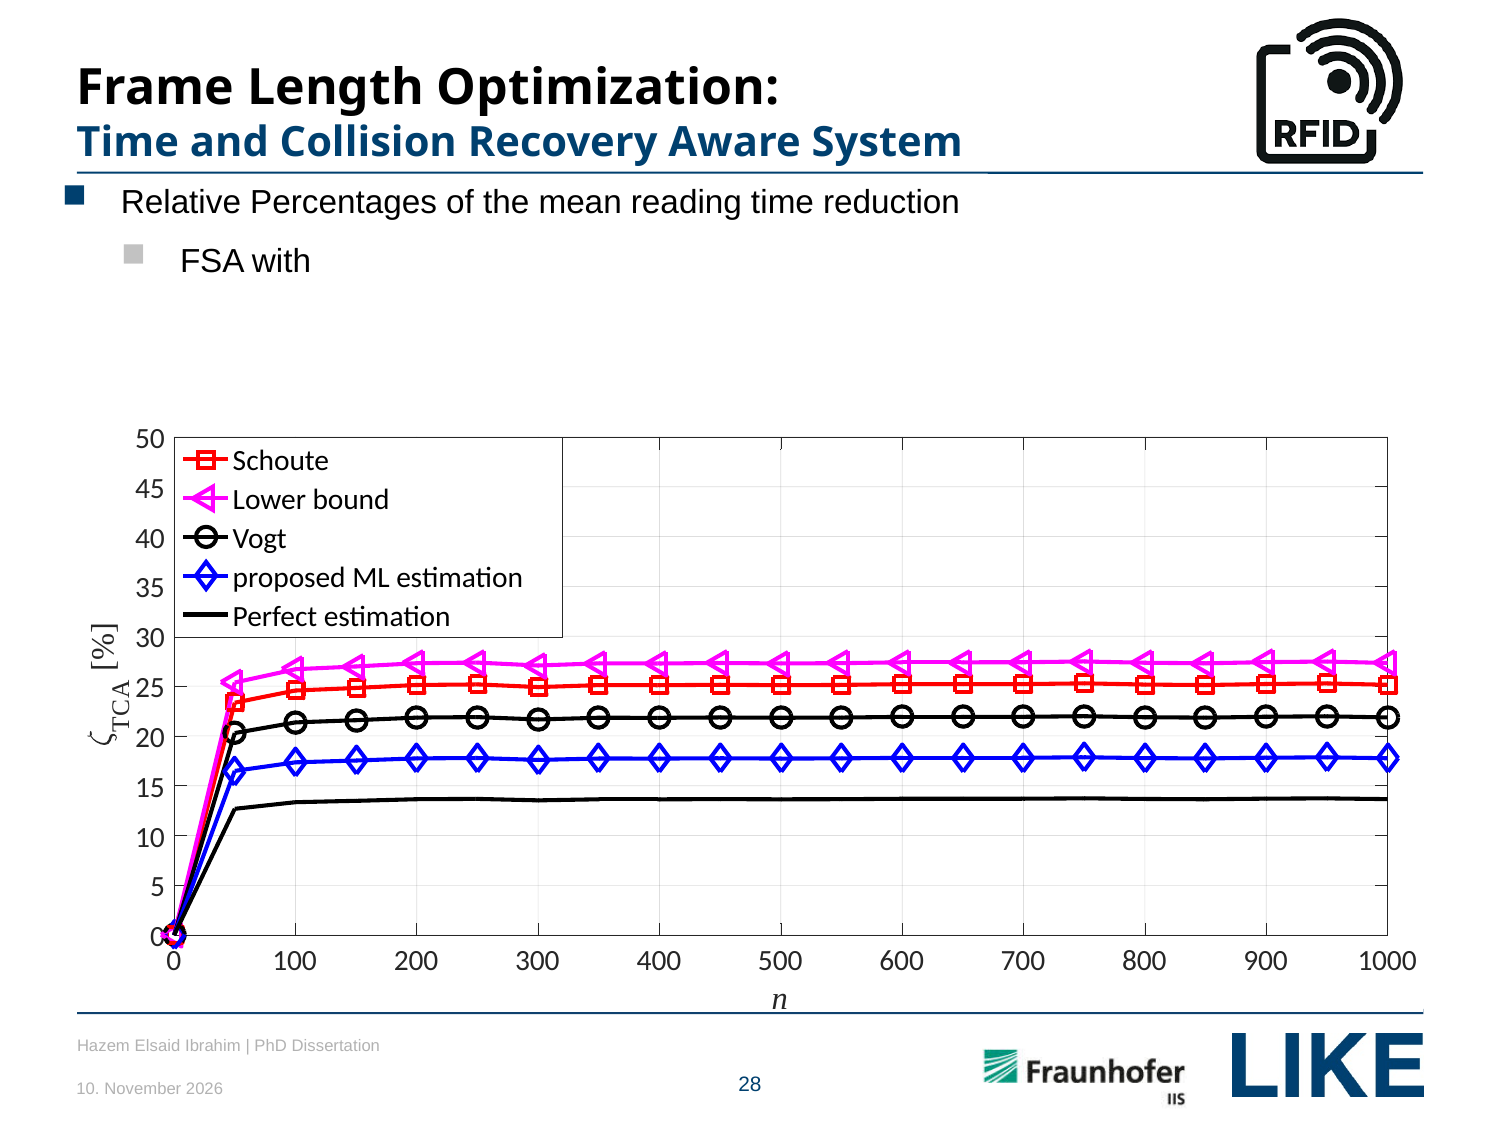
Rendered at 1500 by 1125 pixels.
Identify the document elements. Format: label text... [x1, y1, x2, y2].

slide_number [76, 1077, 427, 1099]
picture [76, 420, 1424, 1012]
picture [974, 1022, 1193, 1116]
picture [1234, 16, 1424, 166]
picture [1232, 1033, 1424, 1097]
title Frame Length Optimization: Time and Collision Recovery Aware System [76, 54, 1229, 166]
footer Hazem Elsaid Ibrahim | PhD Dissertation [77, 1035, 552, 1056]
